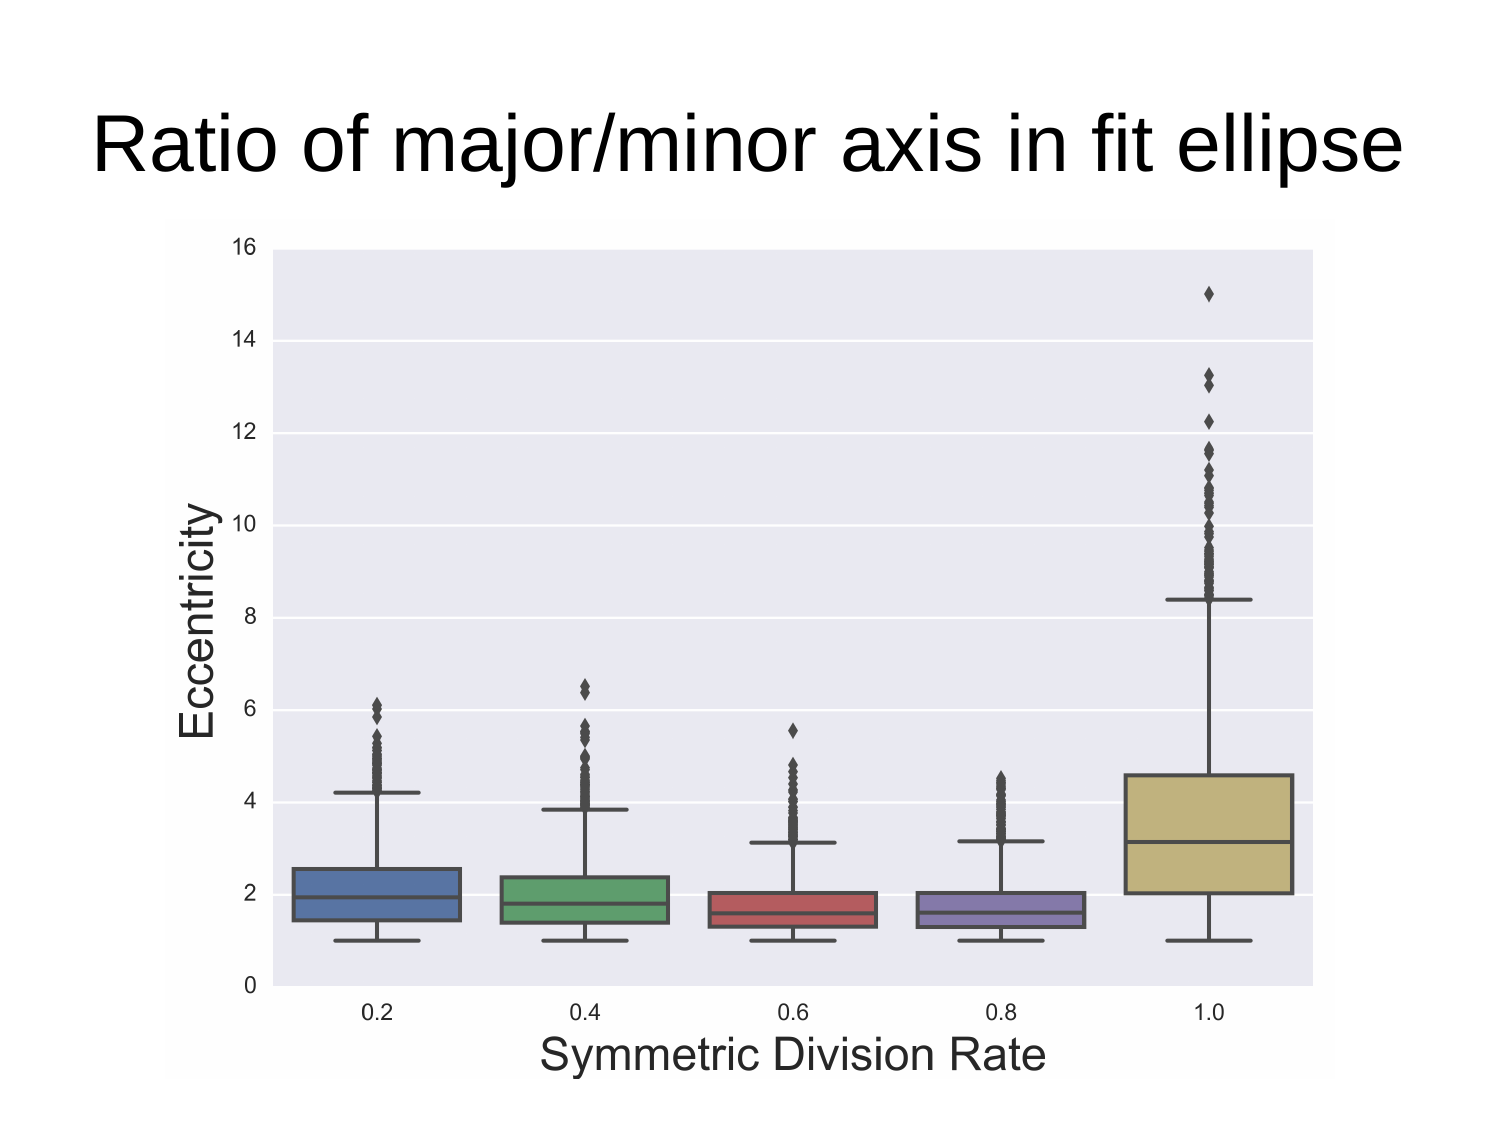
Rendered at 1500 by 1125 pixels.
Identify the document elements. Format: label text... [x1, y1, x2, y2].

picture [164, 219, 1335, 1079]
title Ratio of major/minor axis in fit ellipse [0, 45, 1500, 233]
